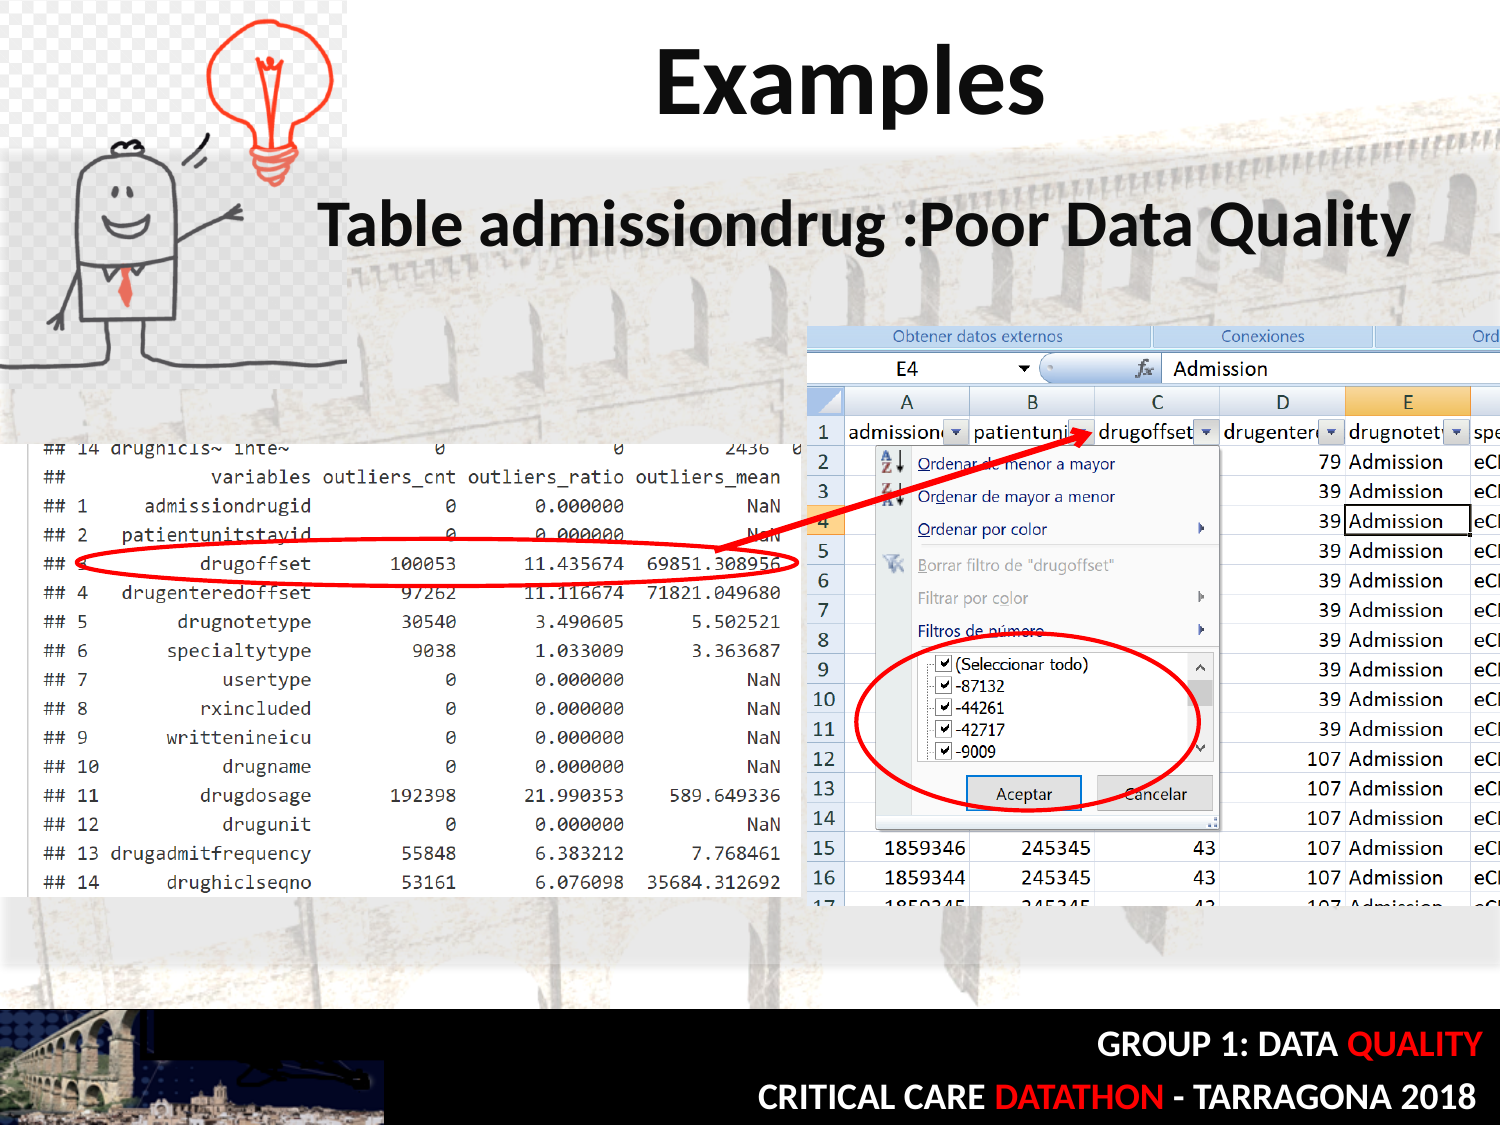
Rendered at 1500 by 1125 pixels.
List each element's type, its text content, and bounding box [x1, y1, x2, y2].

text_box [714, 432, 1093, 551]
text_box [389, 1020, 1082, 1125]
picture [0, 0, 1500, 1125]
text_box GROUP 1: DATA QUALITY [1082, 1019, 1498, 1072]
text_box CRITICAL CARE DATATHON - TARRAGONA 2018 [738, 1064, 1500, 1125]
